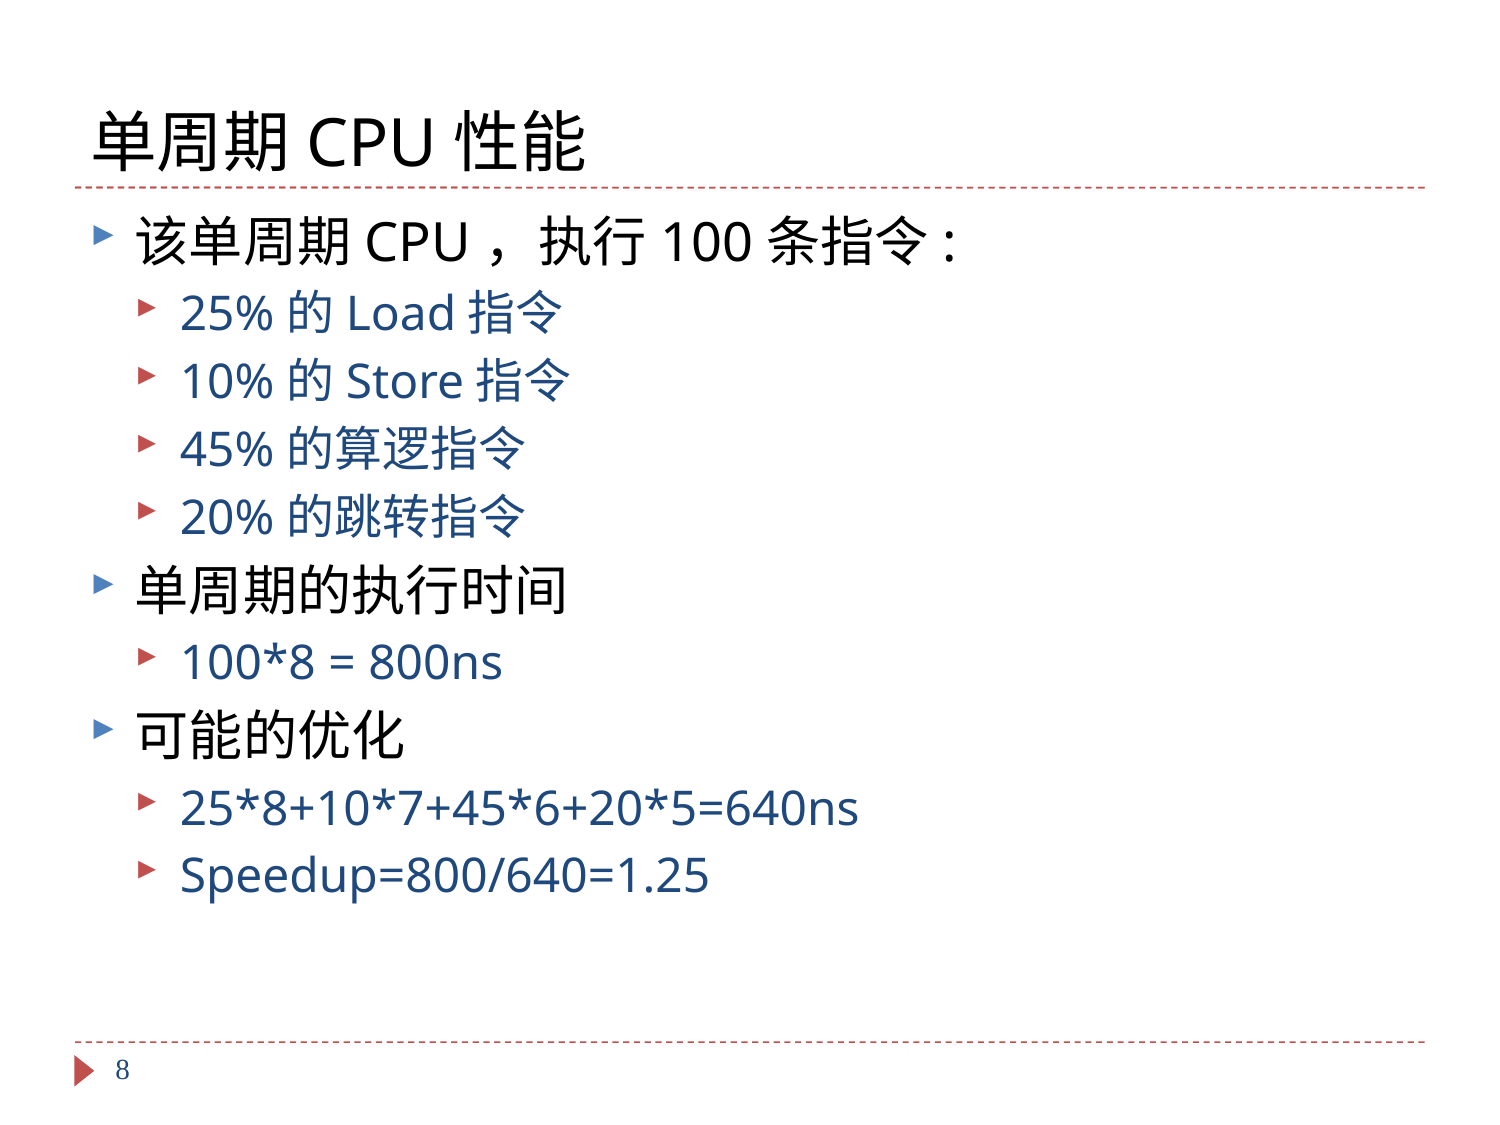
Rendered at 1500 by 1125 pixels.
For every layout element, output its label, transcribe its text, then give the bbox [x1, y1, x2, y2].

title 单周期CPU性能 [75, 24, 1425, 188]
slide_number 8 [100, 1042, 426, 1103]
list 该单周期CPU，执行100条指令: 25%的Load指令 10%的Store指令 45%的算逻指令 20%的跳转指令 单周期的执行时间 100*8 = 800ns 可能的优化 25*8+10*7+45*6+20*5=640ns Speedup=800/640=1.25 [75, 200, 1425, 1006]
